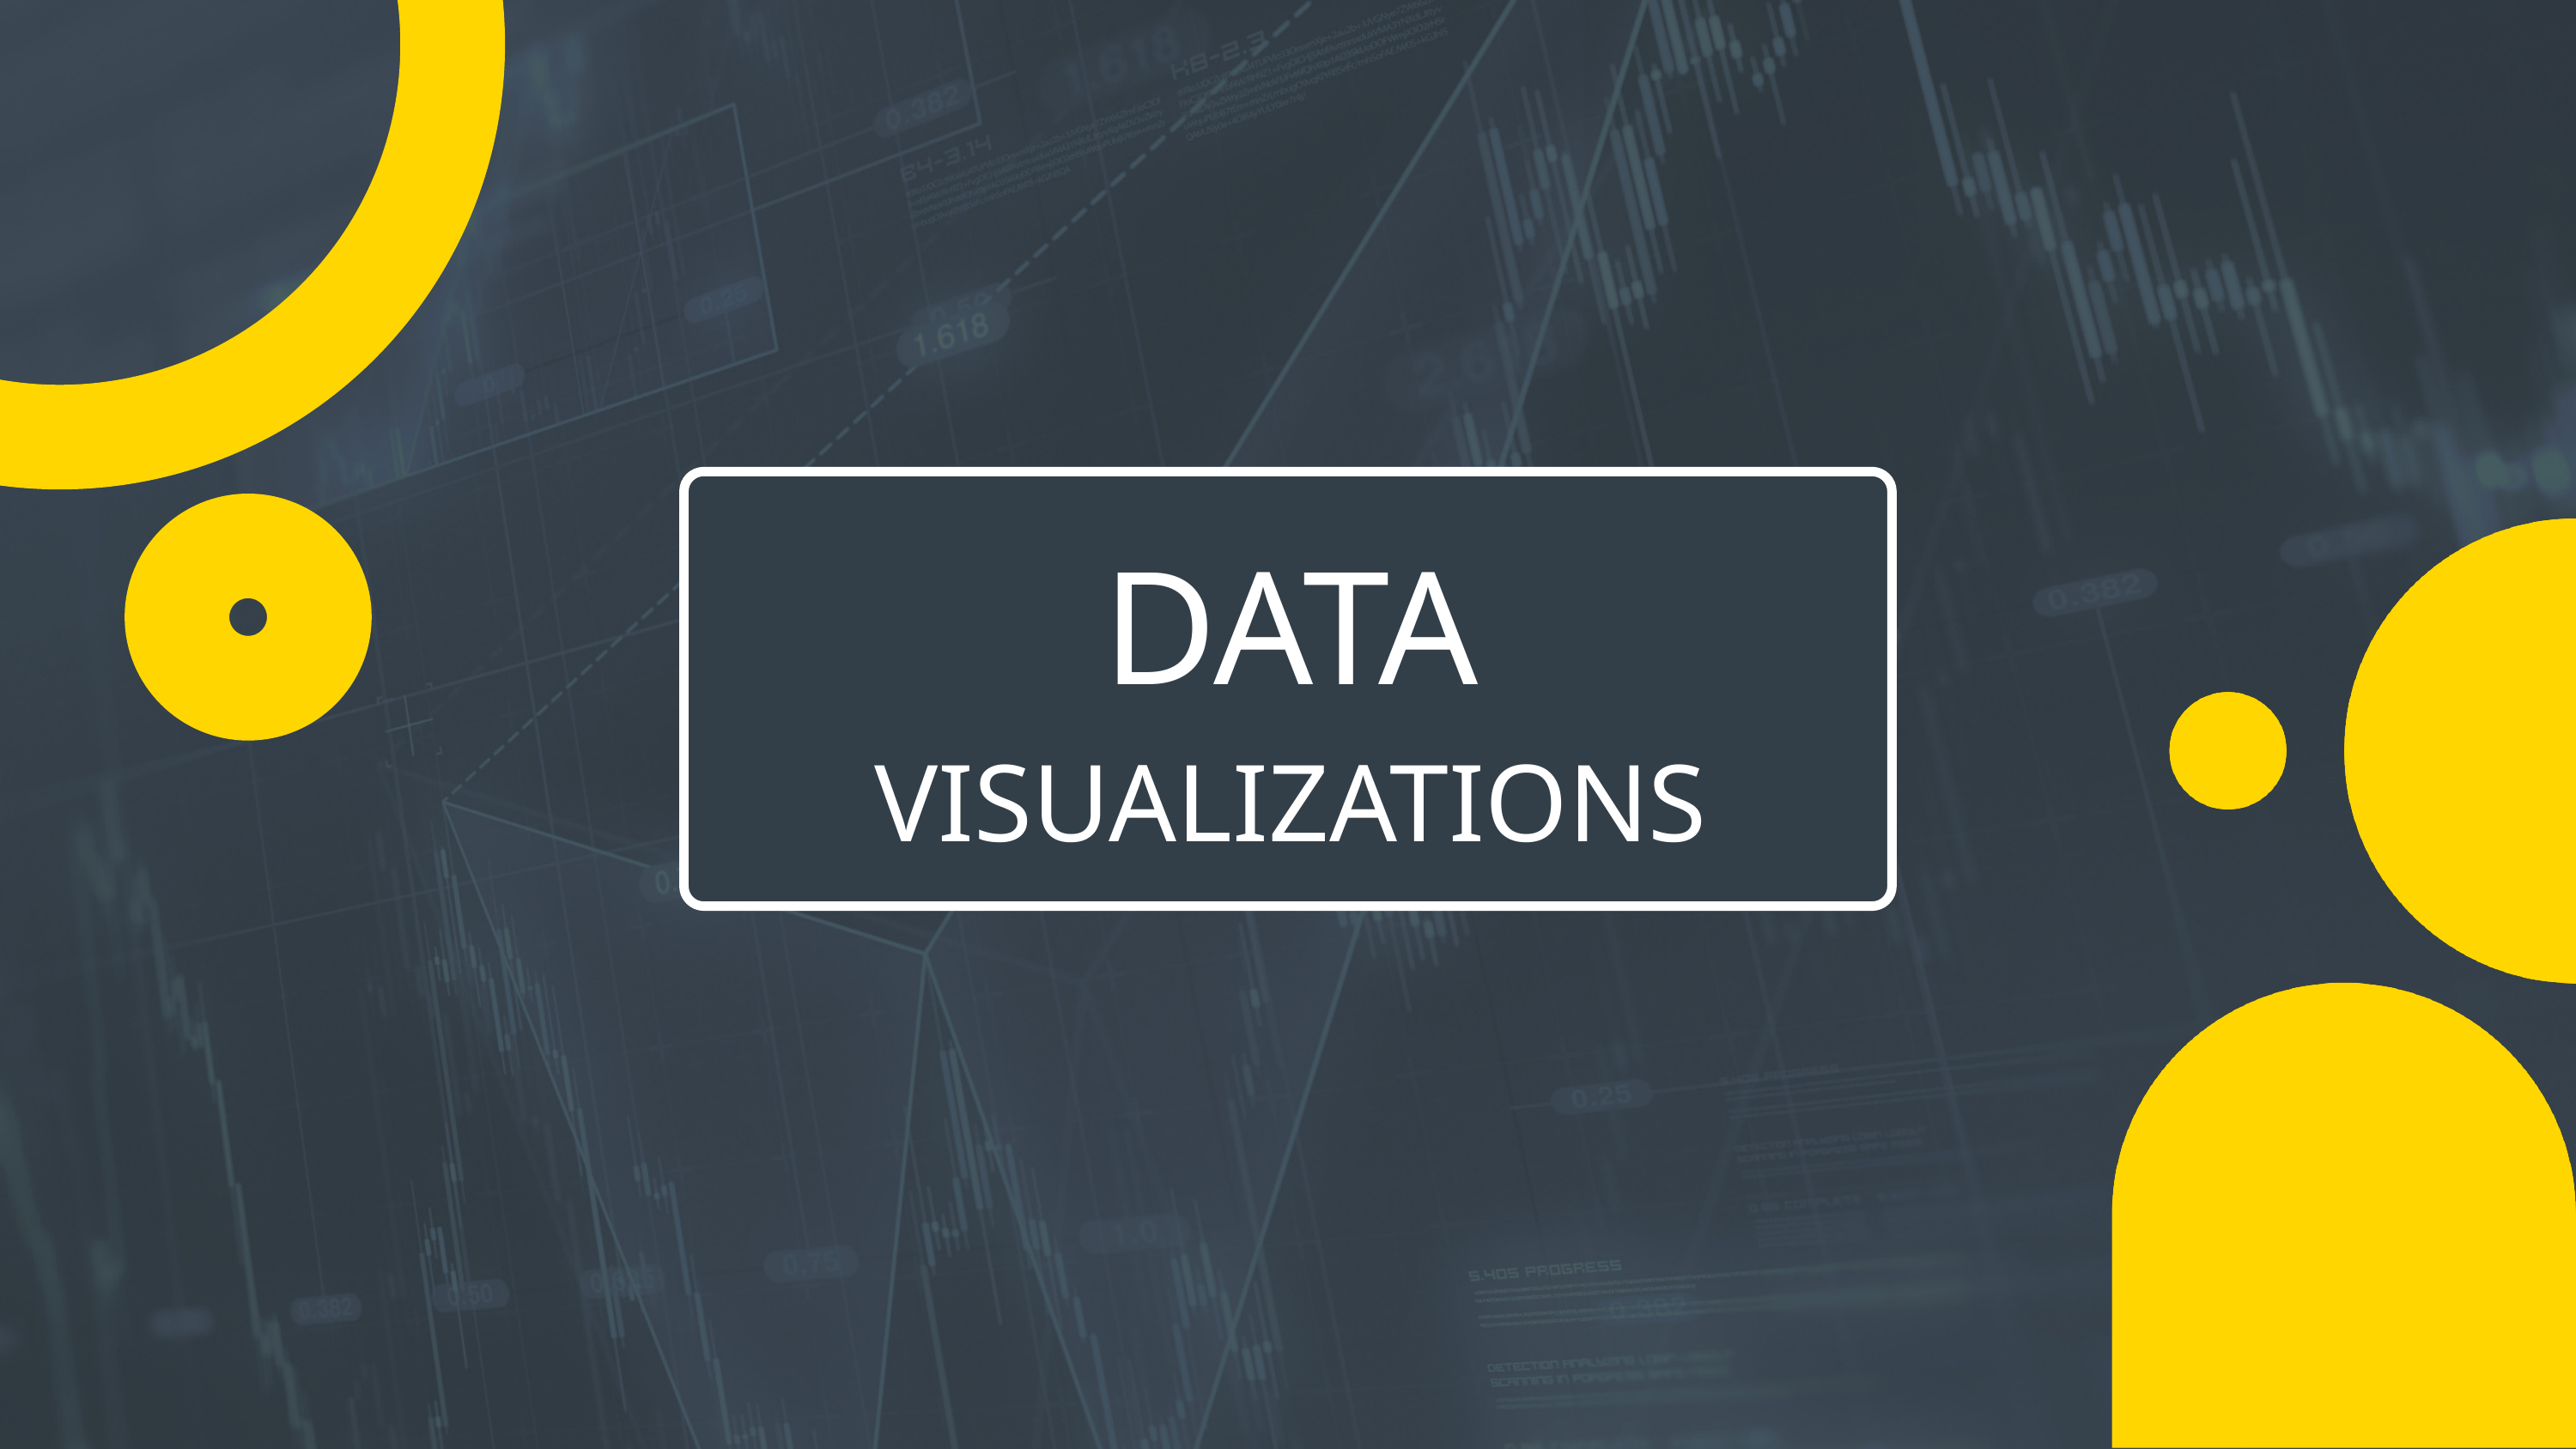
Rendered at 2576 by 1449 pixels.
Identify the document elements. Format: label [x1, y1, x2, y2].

text_box [0, 0, 453, 438]
text_box [176, 545, 320, 688]
text_box [683, 471, 1893, 906]
text_box [2111, 517, 2576, 1449]
text_box [0, 0, 2576, 1449]
